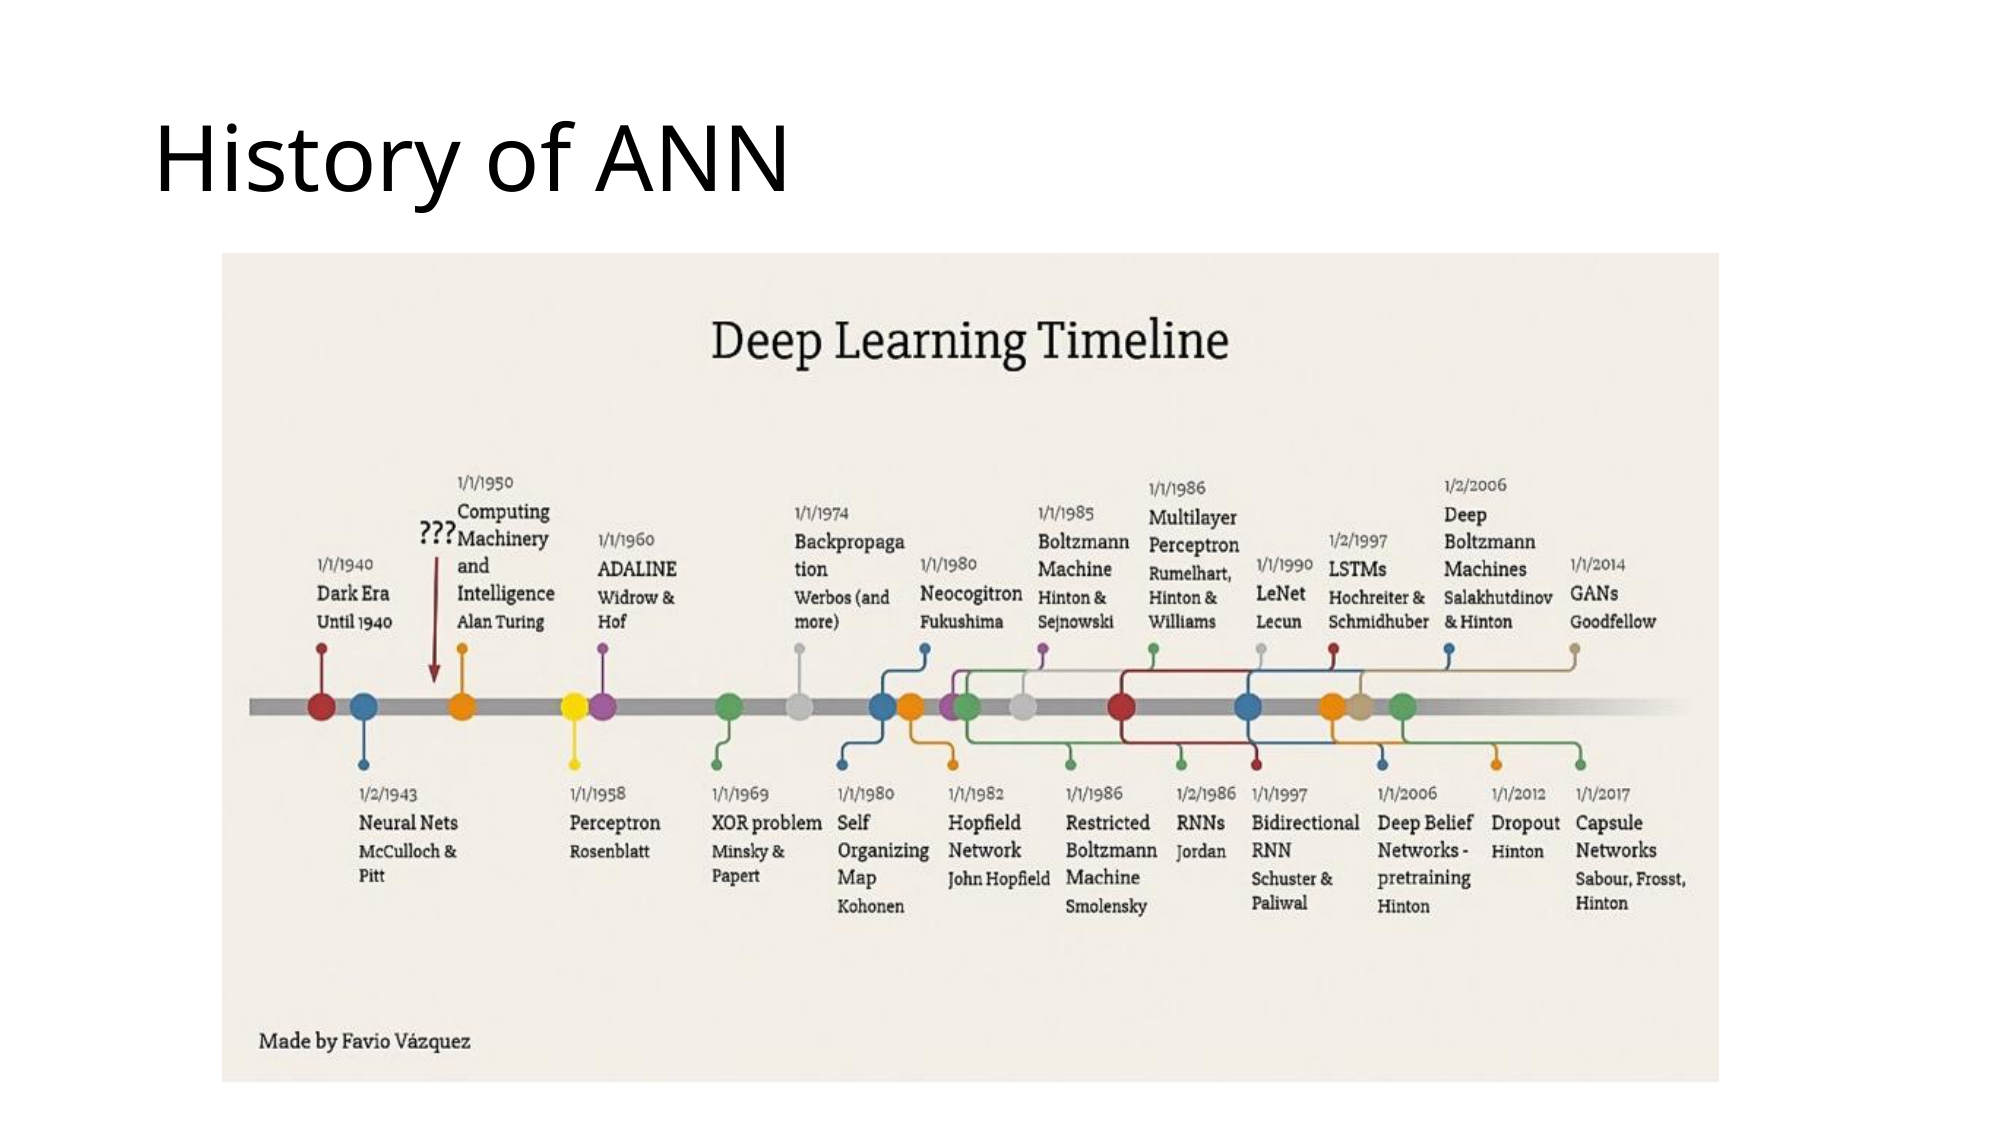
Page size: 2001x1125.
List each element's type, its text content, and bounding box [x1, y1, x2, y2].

picture [222, 253, 1719, 1087]
title History of ANN [137, 53, 1863, 271]
